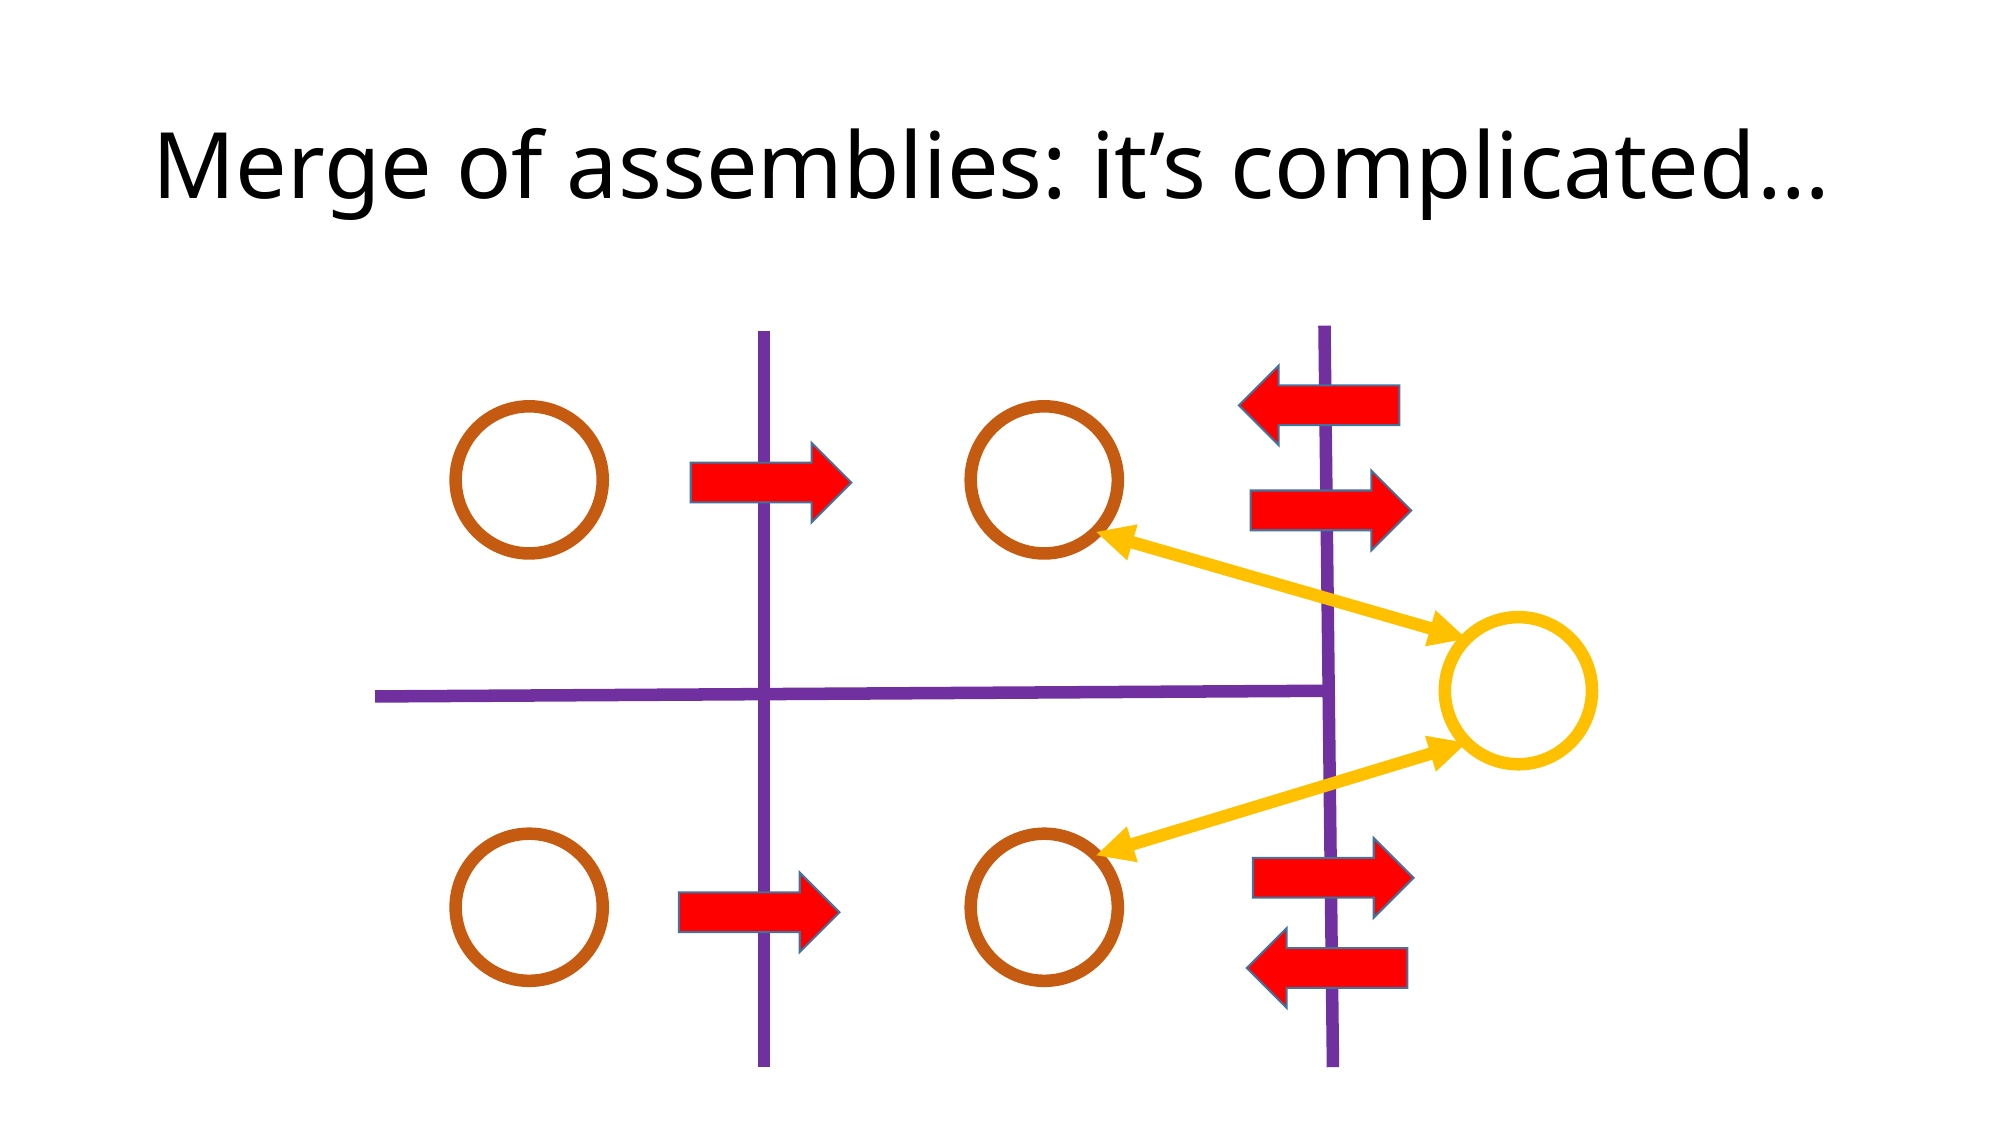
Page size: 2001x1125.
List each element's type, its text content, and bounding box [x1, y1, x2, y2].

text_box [375, 690, 1328, 697]
text_box [1333, 468, 1413, 531]
text_box [765, 870, 841, 955]
title Merge of assemblies: it’s complicated… [137, 59, 1863, 278]
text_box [1324, 325, 1333, 531]
text_box [1245, 925, 1324, 1011]
text_box [1237, 363, 1324, 448]
text_box [1333, 856, 1415, 921]
text_box [969, 405, 1119, 555]
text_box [1324, 639, 1333, 742]
text_box [1251, 856, 1324, 899]
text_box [1096, 742, 1467, 856]
text_box [677, 891, 764, 934]
text_box [1443, 616, 1594, 766]
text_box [1096, 531, 1467, 639]
text_box [1333, 384, 1401, 427]
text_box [1324, 856, 1333, 1068]
text_box [454, 832, 604, 982]
text_box [969, 832, 1119, 982]
text_box [765, 440, 853, 525]
text_box [1333, 947, 1409, 989]
text_box [454, 405, 604, 555]
text_box [689, 461, 764, 504]
text_box [1249, 489, 1324, 531]
